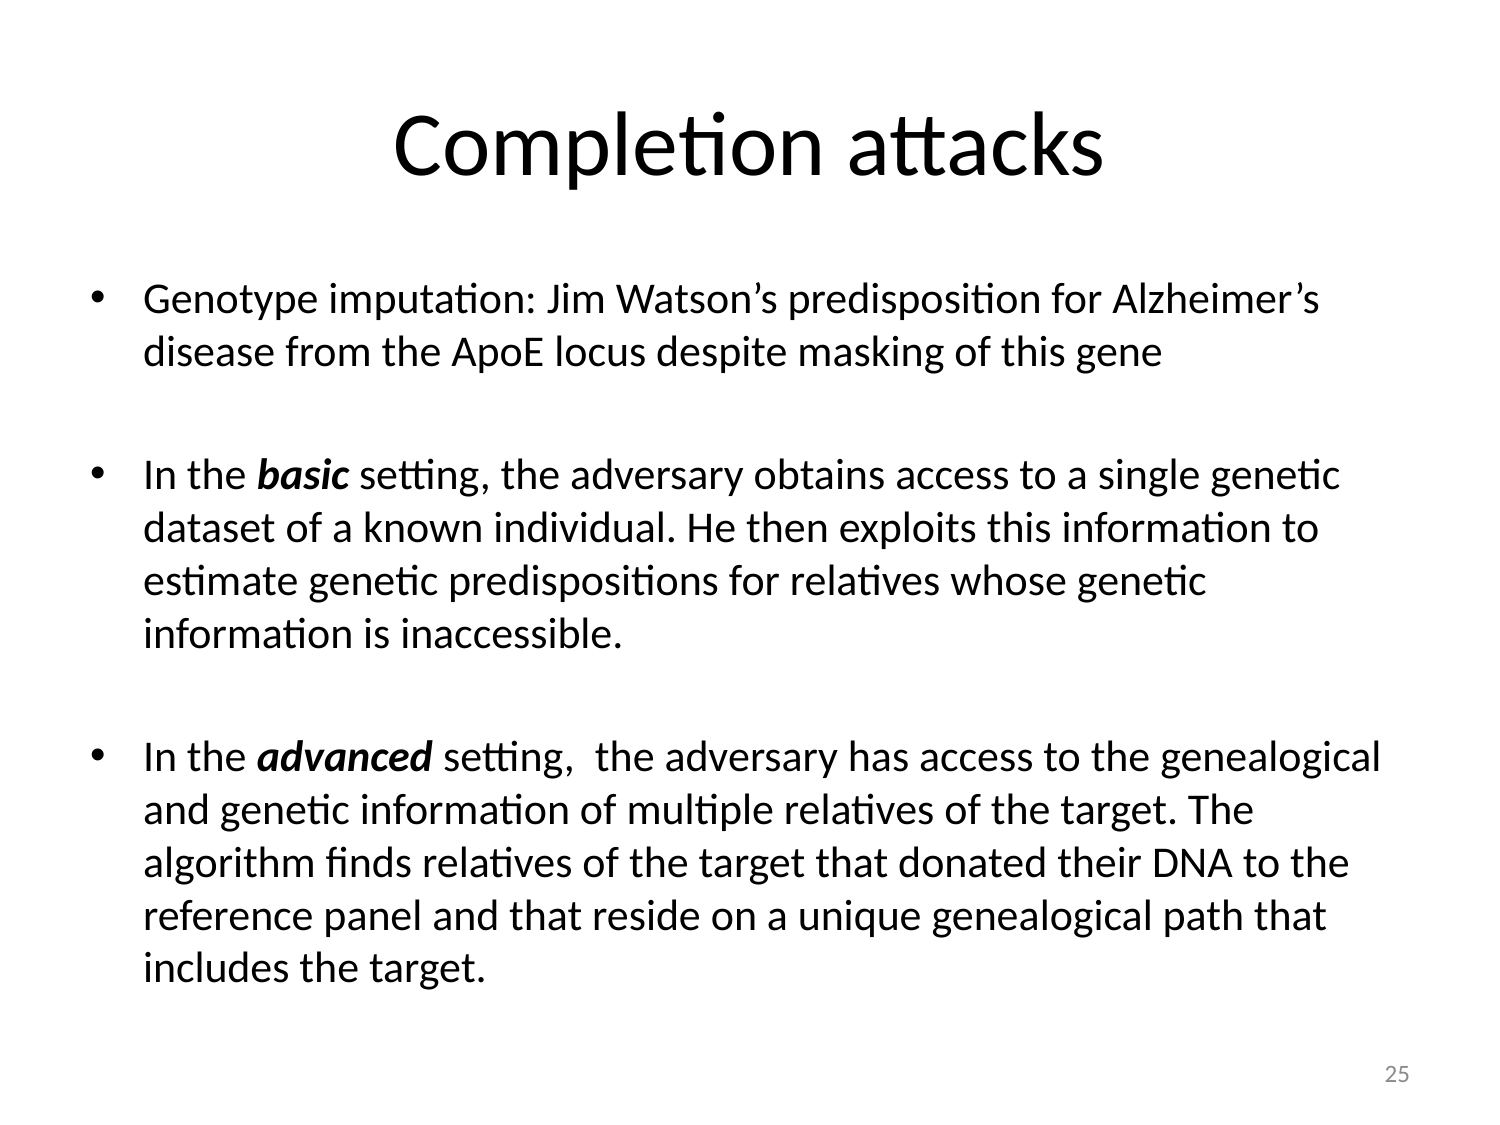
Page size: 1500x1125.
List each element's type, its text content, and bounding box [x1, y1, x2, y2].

title Completion attacks [75, 45, 1425, 233]
slide_number 25 [1074, 1042, 1425, 1103]
list Genotype imputation: Jim Watson’s predisposition for Alzheimer’s disease from the ApoE locus despite masking of this gene In the basic setting, the adversary obtains access to a single genetic dataset of a known individual. He then exploits this information to estimate genetic predispositions for relatives whose genetic information is inaccessible. In the advanced setting, the adversary has access to the genealogical and genetic information of multiple relatives of the target. The algorithm finds relatives of the target that donated their DNA to the reference panel and that reside on a unique genealogical path that includes the target. [75, 262, 1425, 1005]
